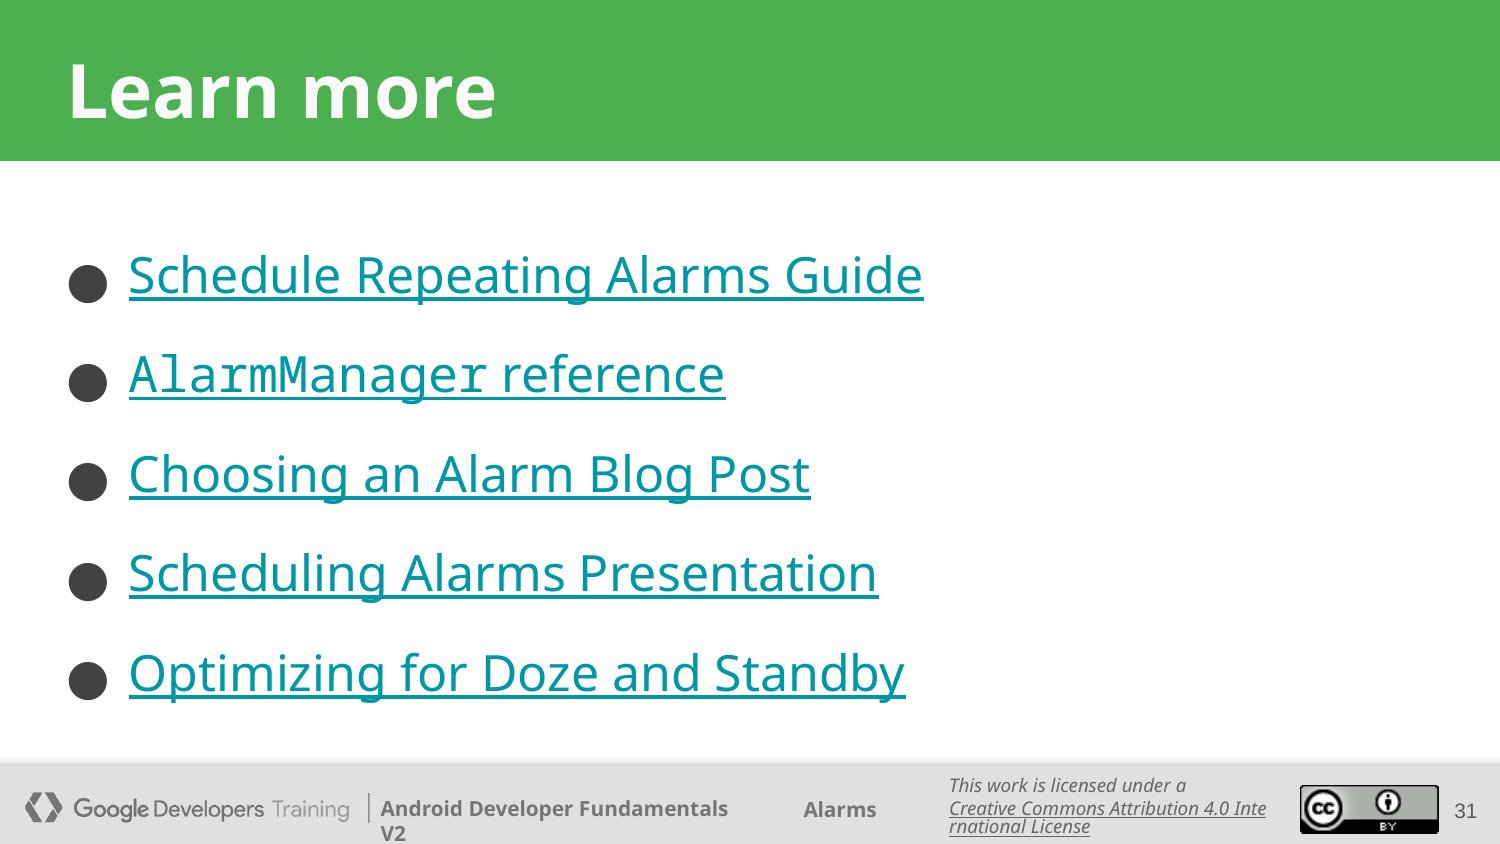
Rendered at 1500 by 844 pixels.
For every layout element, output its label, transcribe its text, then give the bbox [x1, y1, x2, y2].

title Learn more [51, 28, 1449, 122]
slide_number ‹#› [1402, 777, 1493, 842]
list Schedule Repeating Alarms Guide AlarmManager reference Choosing an Alarm Blog Post Scheduling Alarms Presentation Optimizing for Doze and Standby [38, 218, 1465, 706]
picture [0, 161, 1500, 844]
